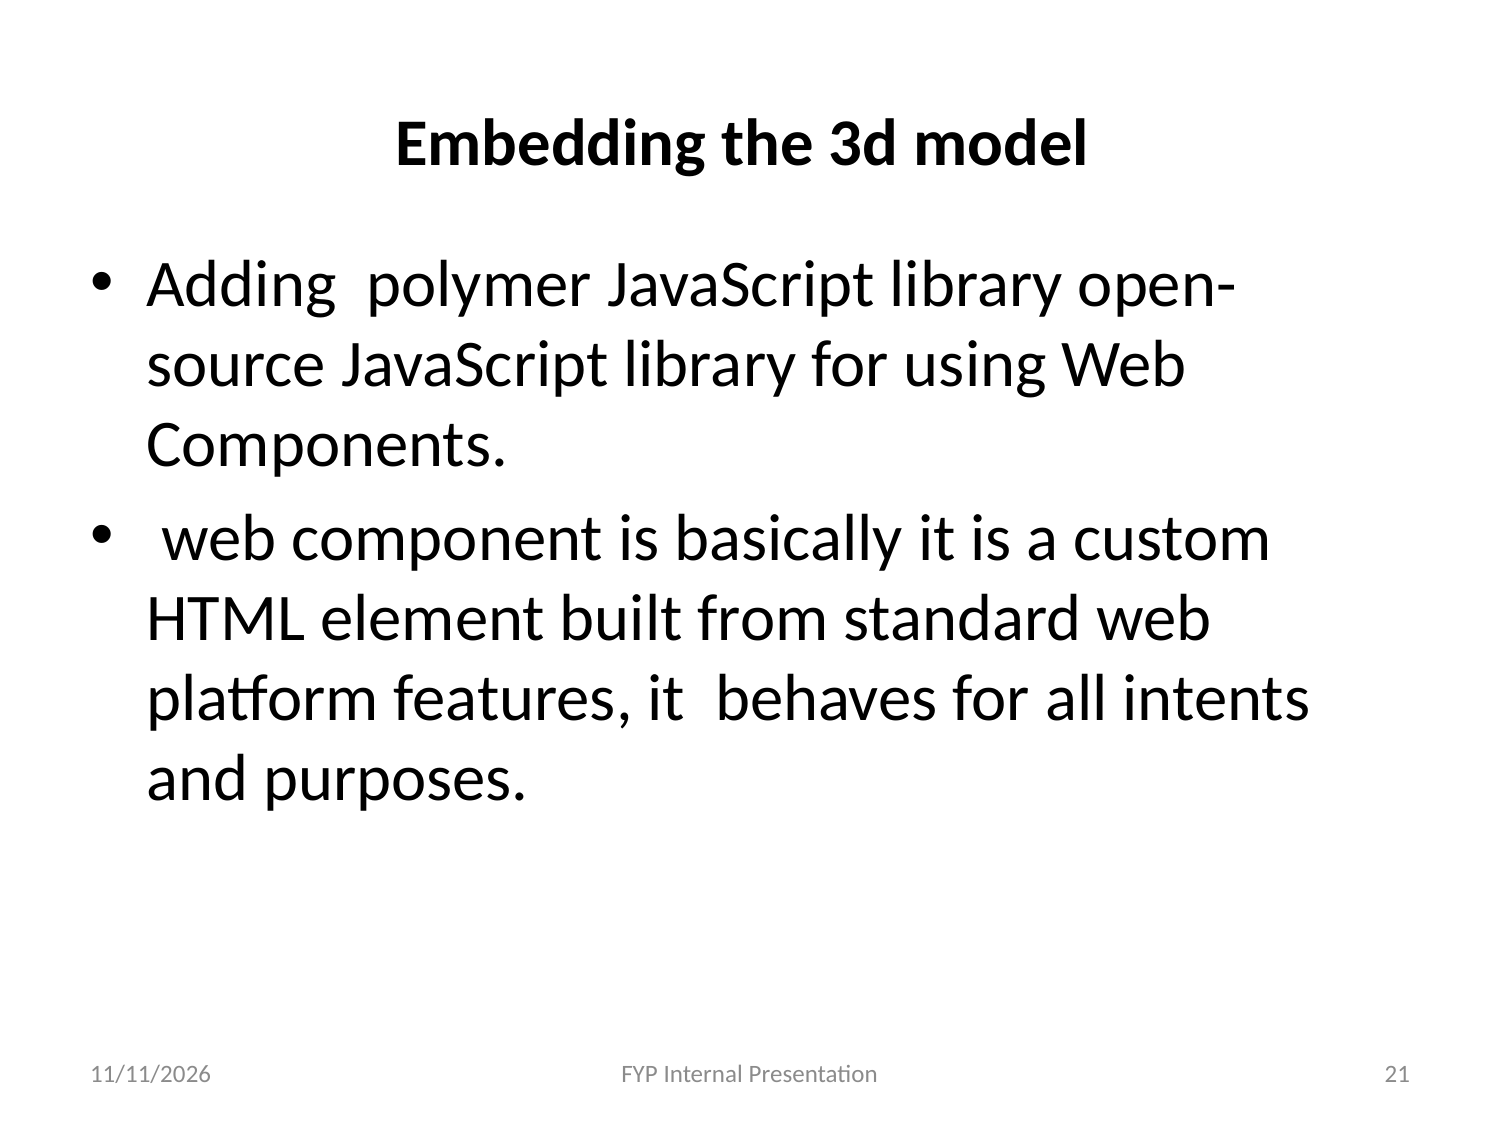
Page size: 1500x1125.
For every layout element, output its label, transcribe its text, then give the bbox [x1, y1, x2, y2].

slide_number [75, 1042, 425, 1103]
list Adding polymer JavaScript library open-source JavaScript library for using Web Components. web component is basically it is a custom HTML element built from standard web platform features, it behaves for all intents and purposes. [75, 232, 1425, 1005]
footer FYP Internal Presentation [512, 1042, 988, 1103]
slide_number 21 [1074, 1042, 1425, 1103]
title Embedding the 3d model [75, 45, 1425, 232]
